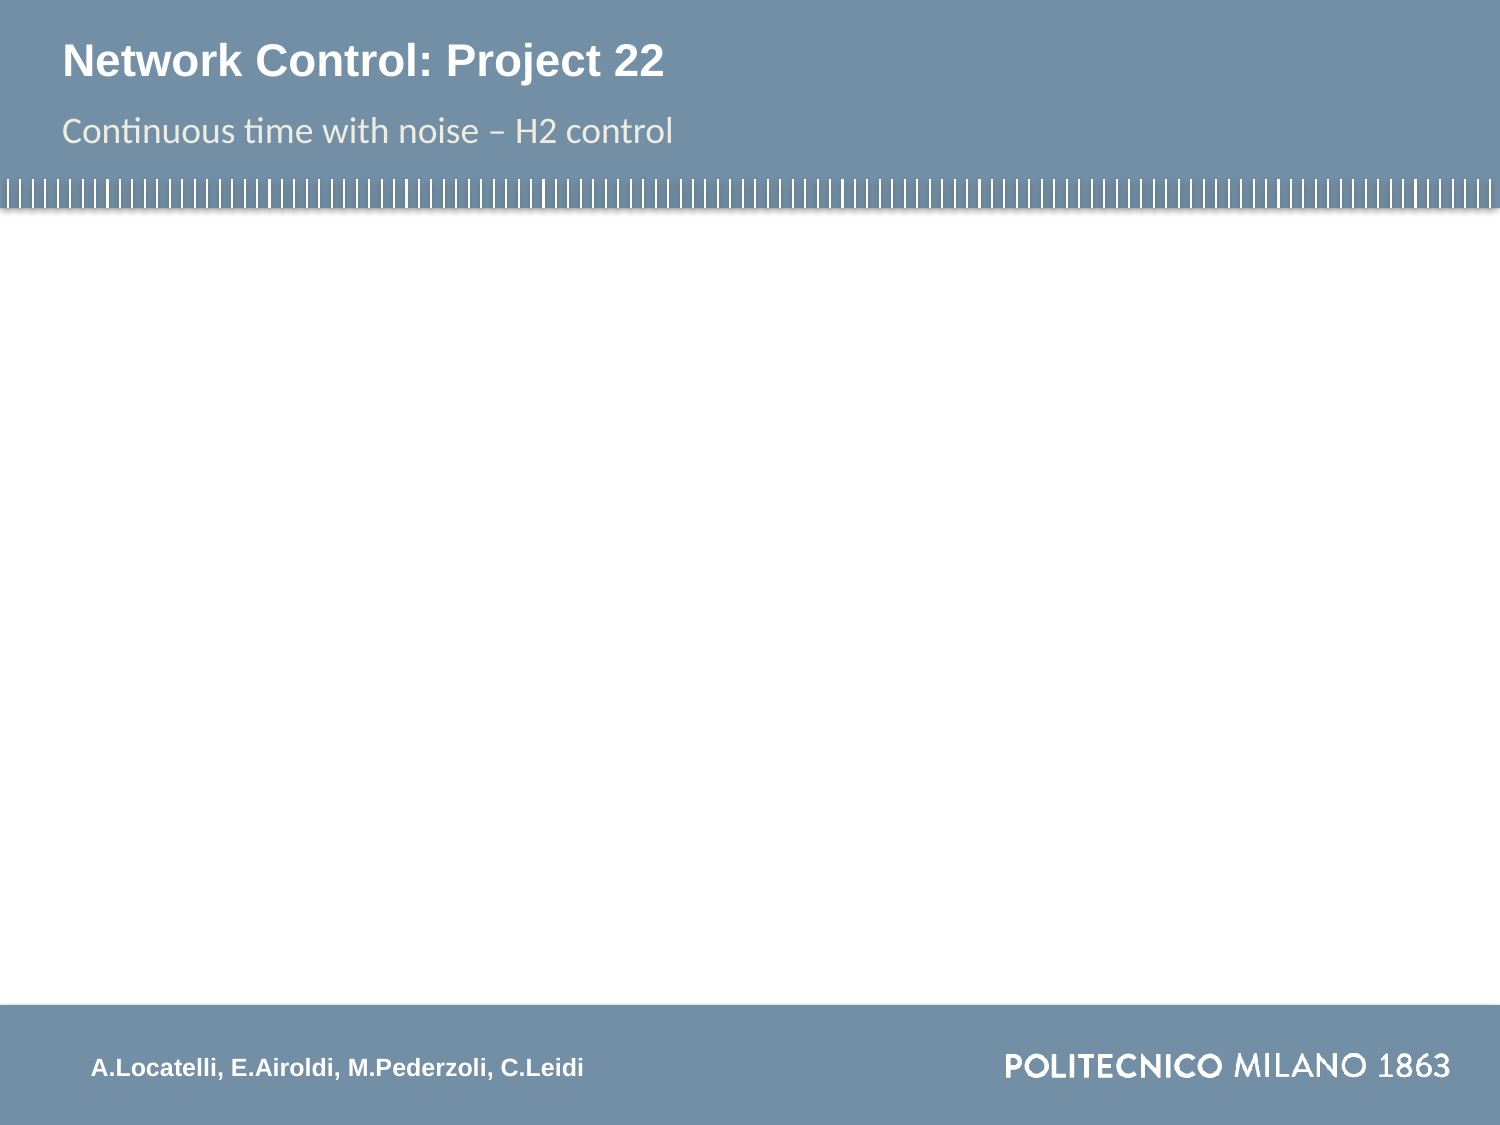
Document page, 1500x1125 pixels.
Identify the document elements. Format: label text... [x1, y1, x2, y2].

text_box Continuous time with noise – H2 control [47, 98, 734, 159]
title Network Control: Project 22 [47, 22, 1455, 161]
picture [999, 1041, 1456, 1089]
